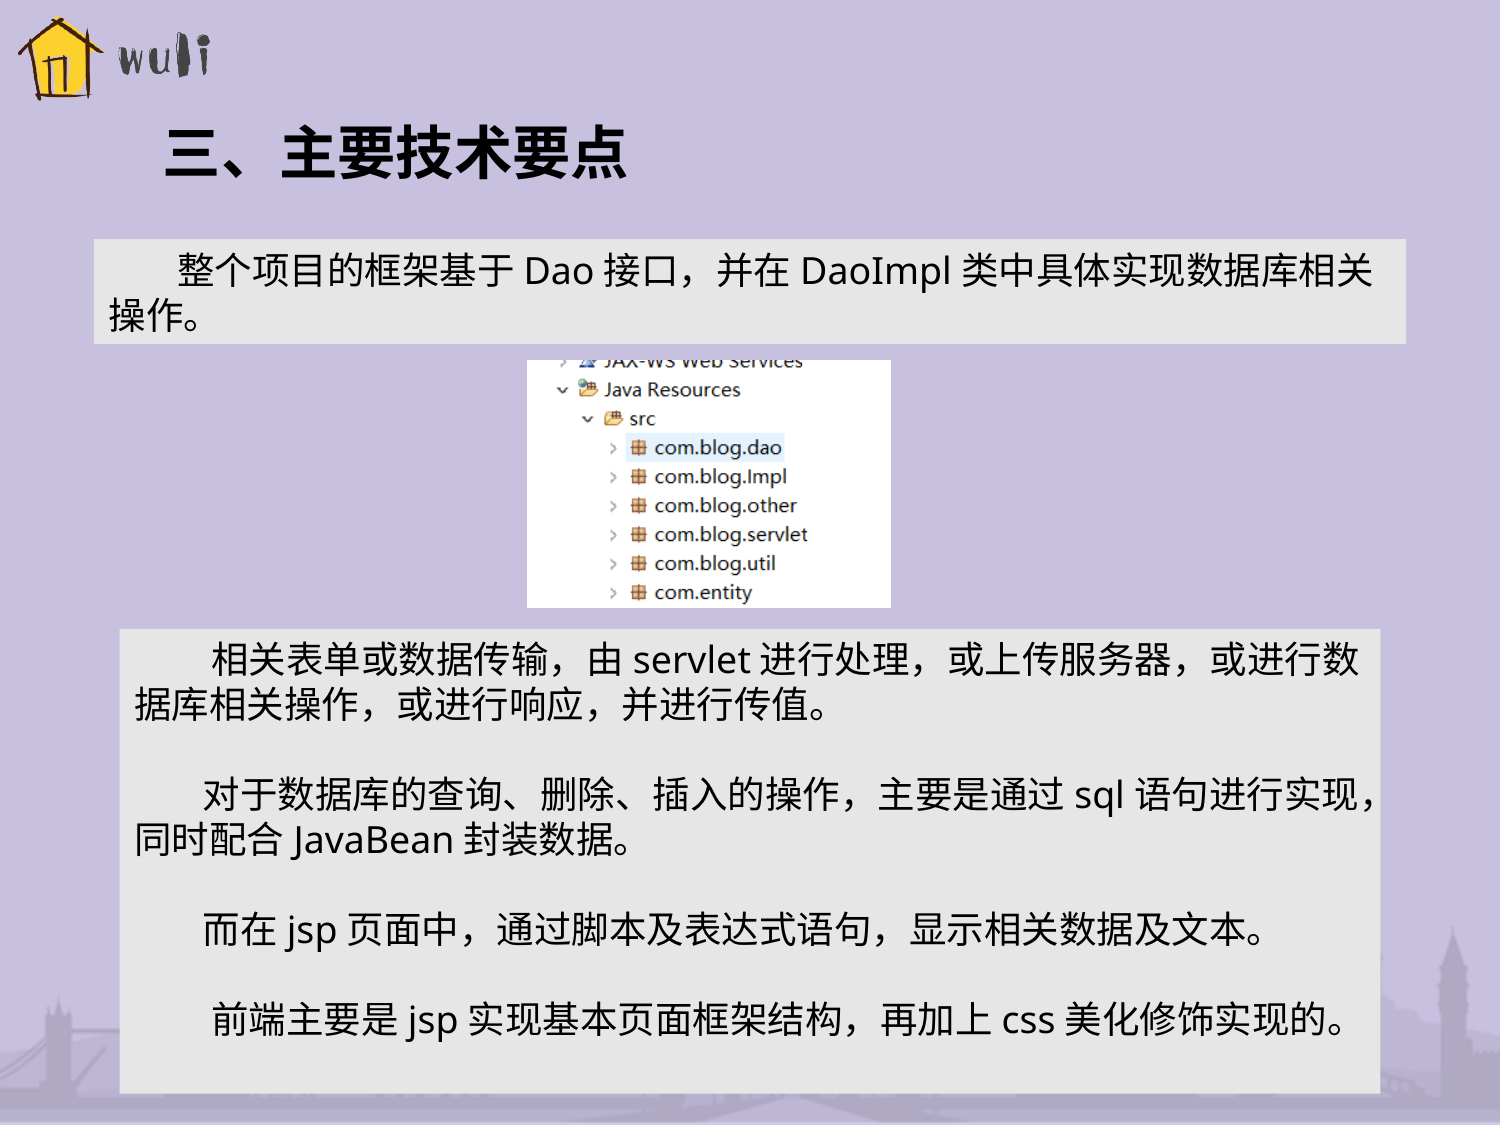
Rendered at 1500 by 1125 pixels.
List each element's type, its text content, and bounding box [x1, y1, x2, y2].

text_box 相关表单或数据传输，由servlet进行处理，或上传服务器，或进行数据库相关操作，或进行响应，并进行传值。 对于数据库的查询、删除、插入的操作，主要是通过sql语句进行实现，同时配合JavaBean封装数据。 而在jsp页面中，通过脚本及表达式语句，显示相关数据及文本。 前端主要是jsp实现基本页面框架结构，再加上css美化修饰实现的。 [119, 628, 1381, 1094]
text_box 整个项目的框架基于Dao接口，并在DaoImpl类中具体实现数据库相关操作。 [93, 239, 1407, 344]
picture [0, 0, 1500, 1125]
text_box 三、主要技术要点 [93, 108, 699, 194]
